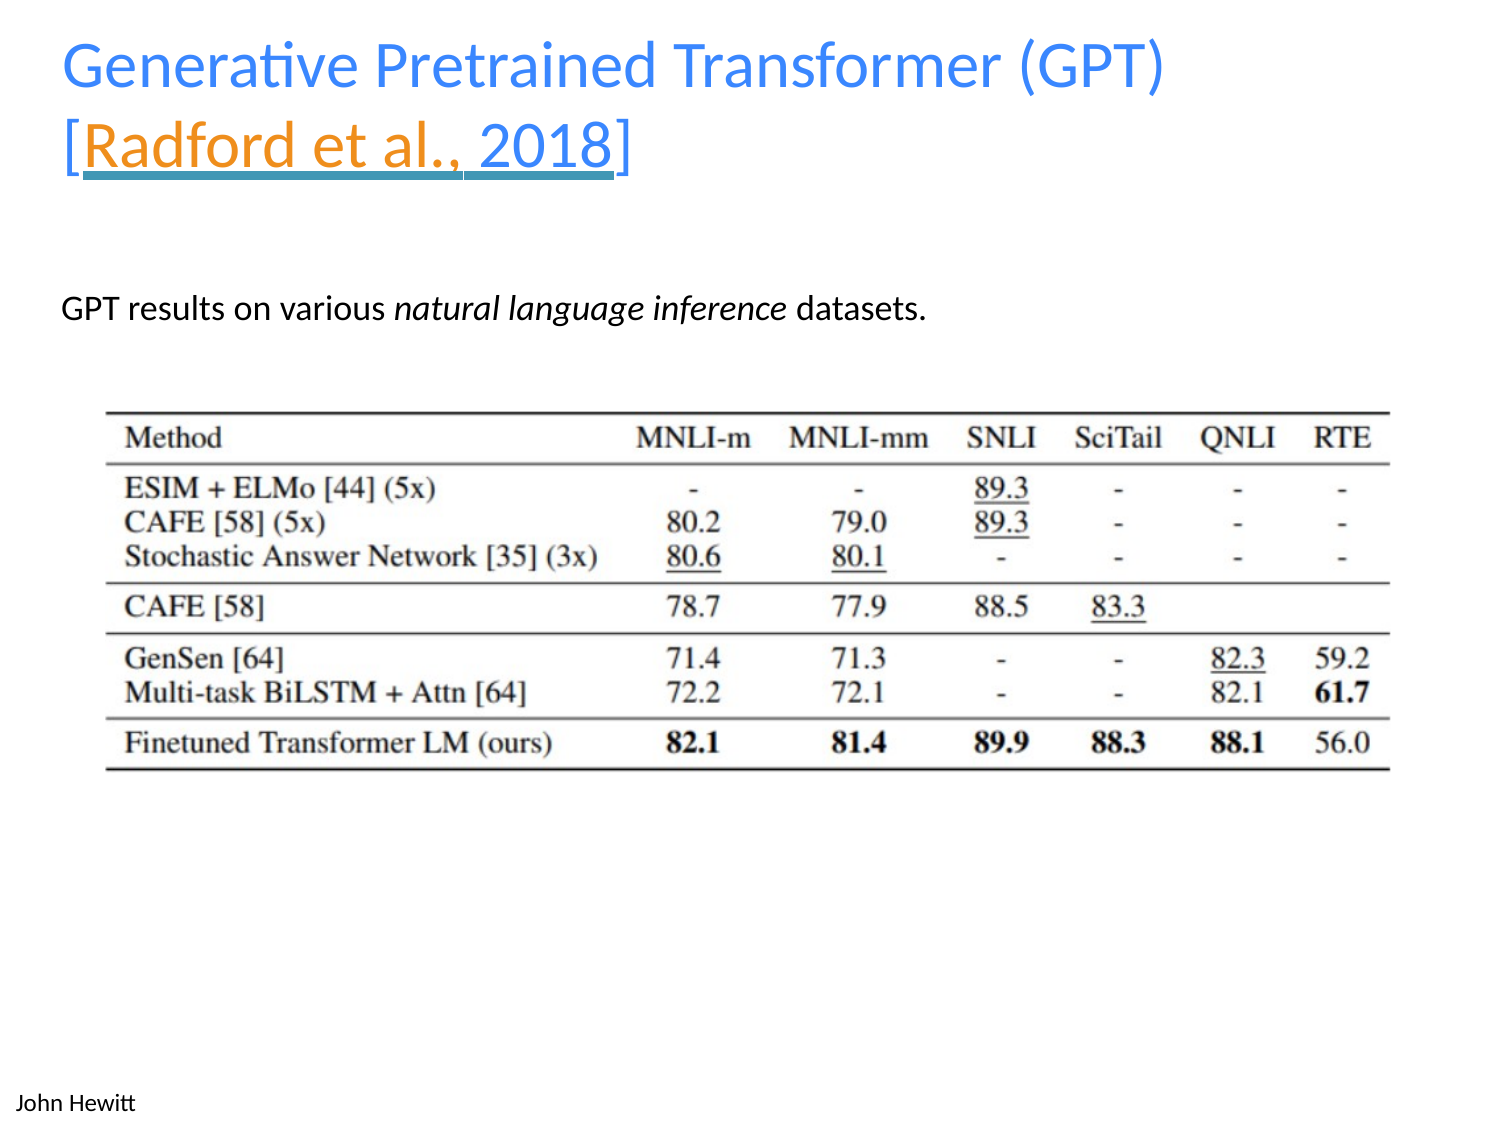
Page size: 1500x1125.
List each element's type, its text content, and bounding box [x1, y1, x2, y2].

text_box GPT results on various natural language inference datasets. [59, 282, 933, 328]
title Generative Pretrained Transformer (GPT) [Radford et al., 2018] [62, 20, 1434, 183]
text_box John Hewitt [1, 1079, 152, 1125]
text_box [105, 411, 1391, 773]
